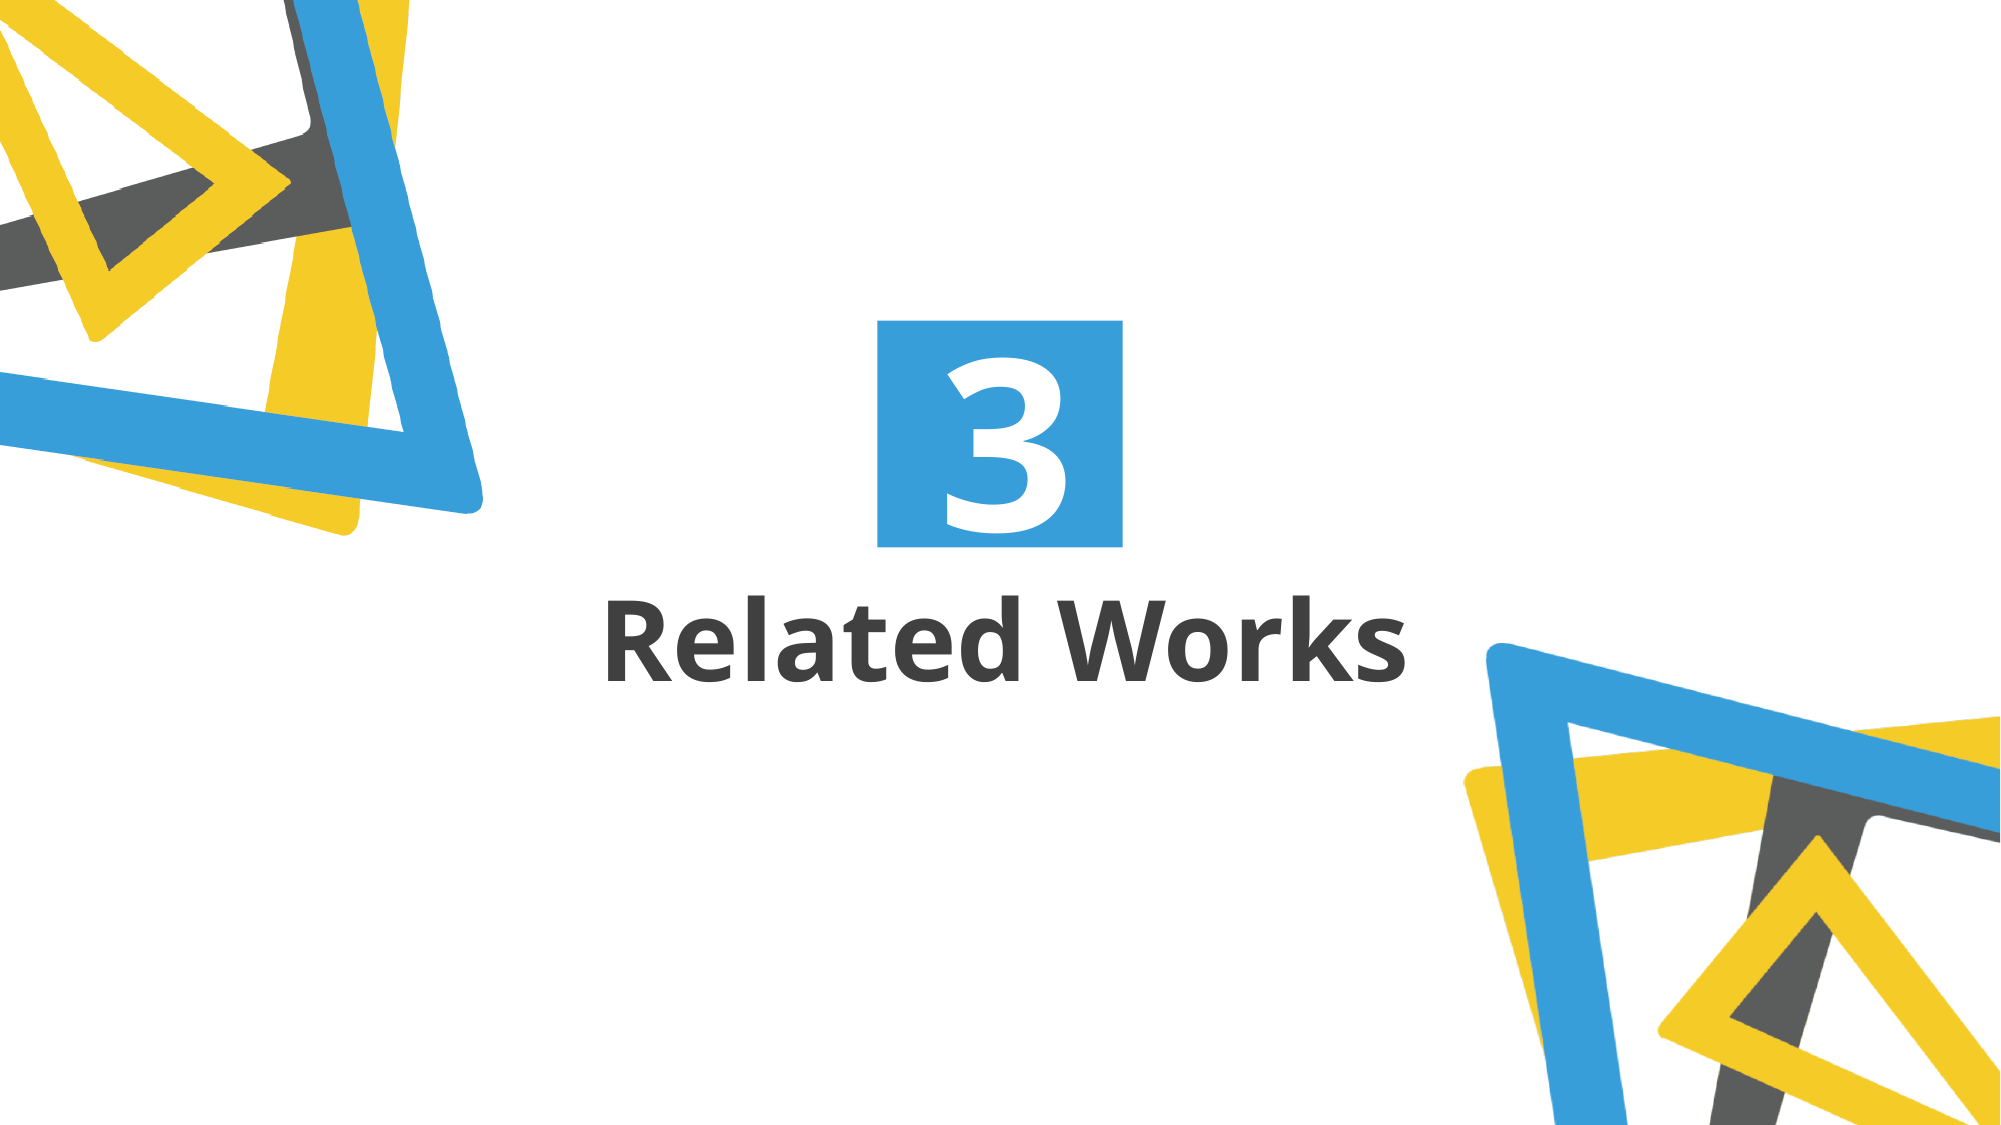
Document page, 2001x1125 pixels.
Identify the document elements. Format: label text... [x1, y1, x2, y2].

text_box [877, 290, 1130, 581]
picture [1377, 547, 2001, 1125]
picture [0, 0, 532, 624]
text_box Related Works [493, 561, 1422, 712]
